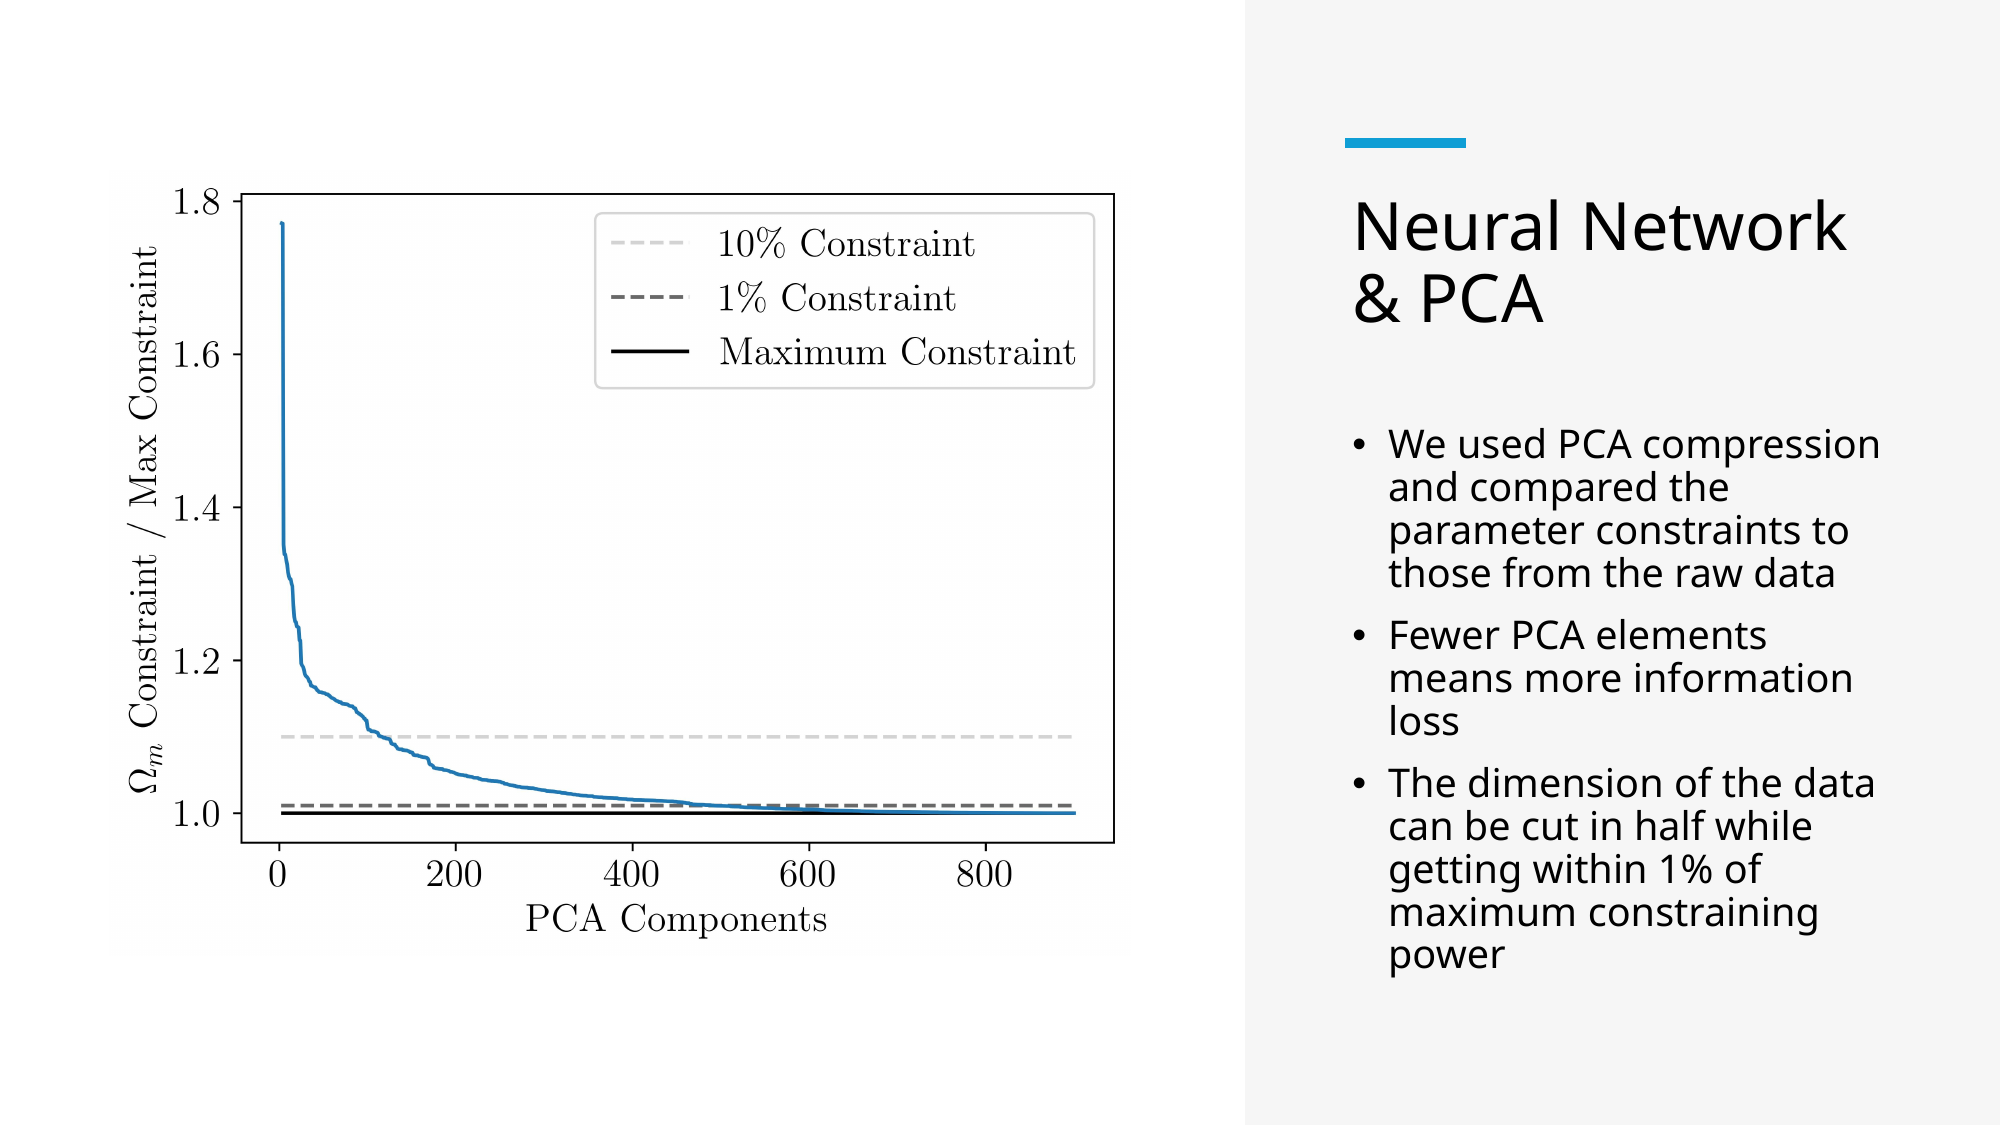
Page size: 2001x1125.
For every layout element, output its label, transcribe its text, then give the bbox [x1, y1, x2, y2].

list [109, 169, 1131, 957]
list We used PCA compression and compared the parameter constraints to those from the raw data Fewer PCA elements means more information loss The dimension of the data can be cut in half while getting within 1% of maximum constraining power [1337, 417, 1901, 1008]
title Neural Network & PCA [1337, 185, 1901, 417]
text_box [1243, 0, 2000, 1125]
